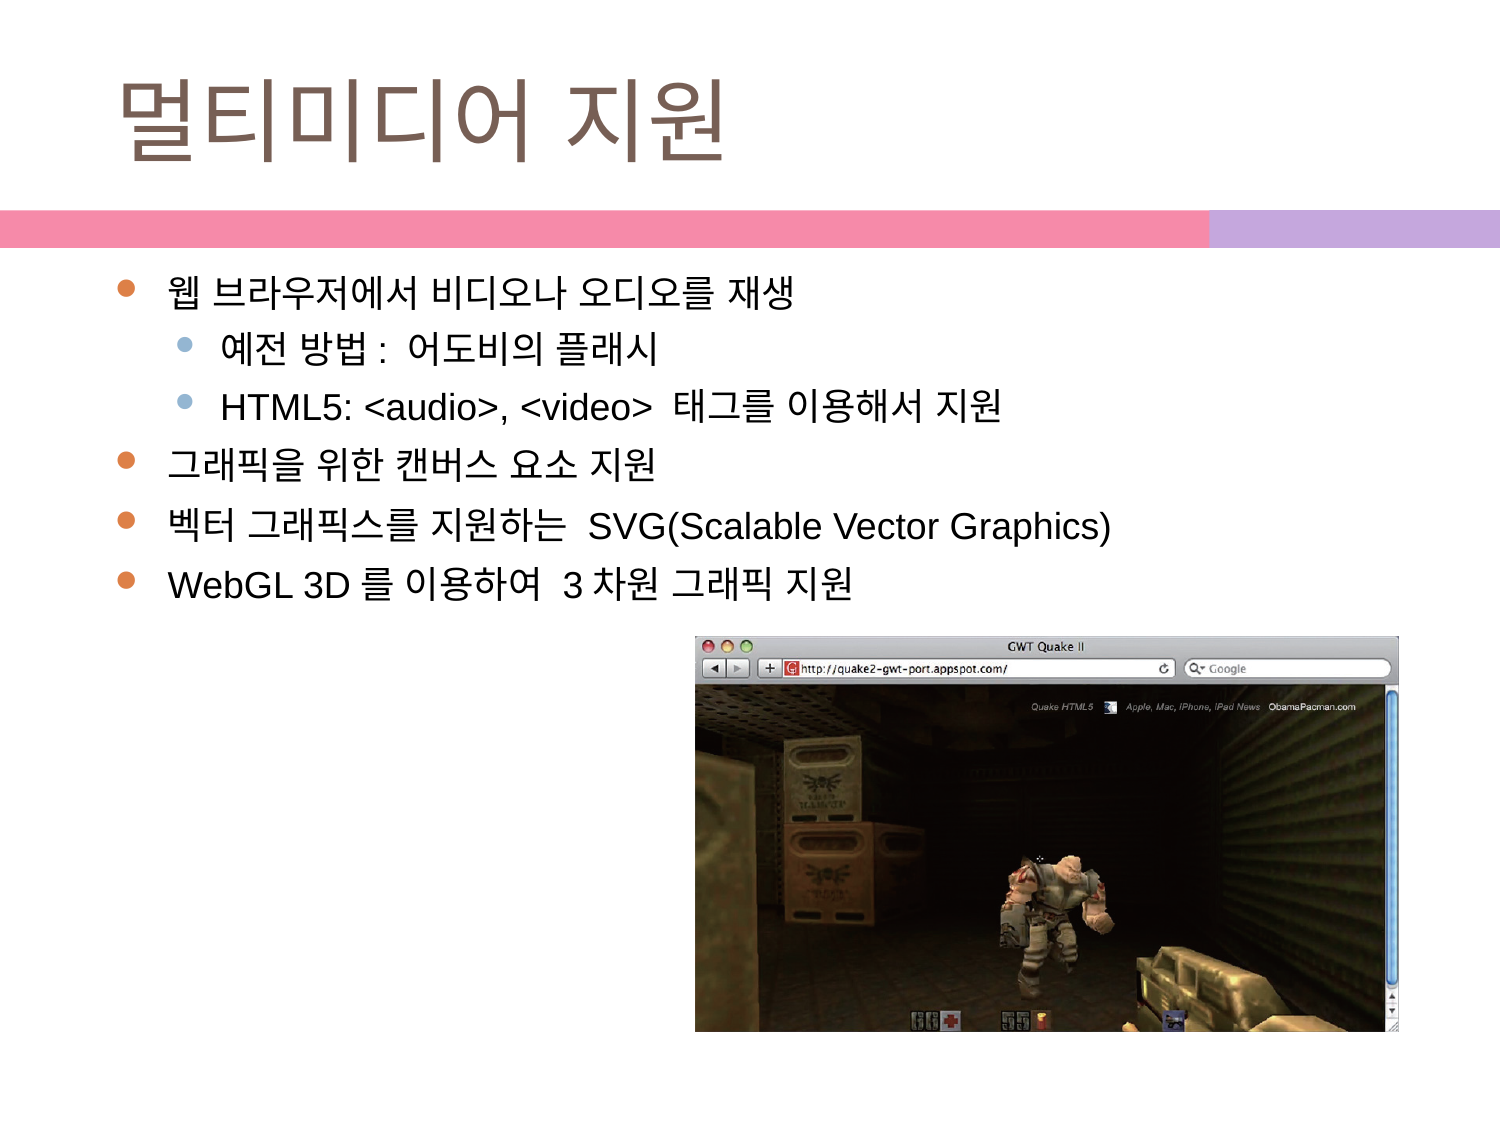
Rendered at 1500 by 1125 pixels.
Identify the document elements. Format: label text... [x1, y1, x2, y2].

list 웹 브라우저에서 비디오나 오디오를 재생 예전 방법: 어도비의 플래시 HTML5: <audio>, <video> 태그를 이용해서 지원 그래픽을 위한 캔버스 요소 지원 벡터 그래픽스를 지원하는 SVG(Scalable Vector Graphics) WebGL 3D를 이용하여 3차원 그래픽 지원 [100, 262, 1438, 1000]
picture [694, 636, 1399, 1032]
title 멀티미디어 지원 [100, 37, 1438, 200]
